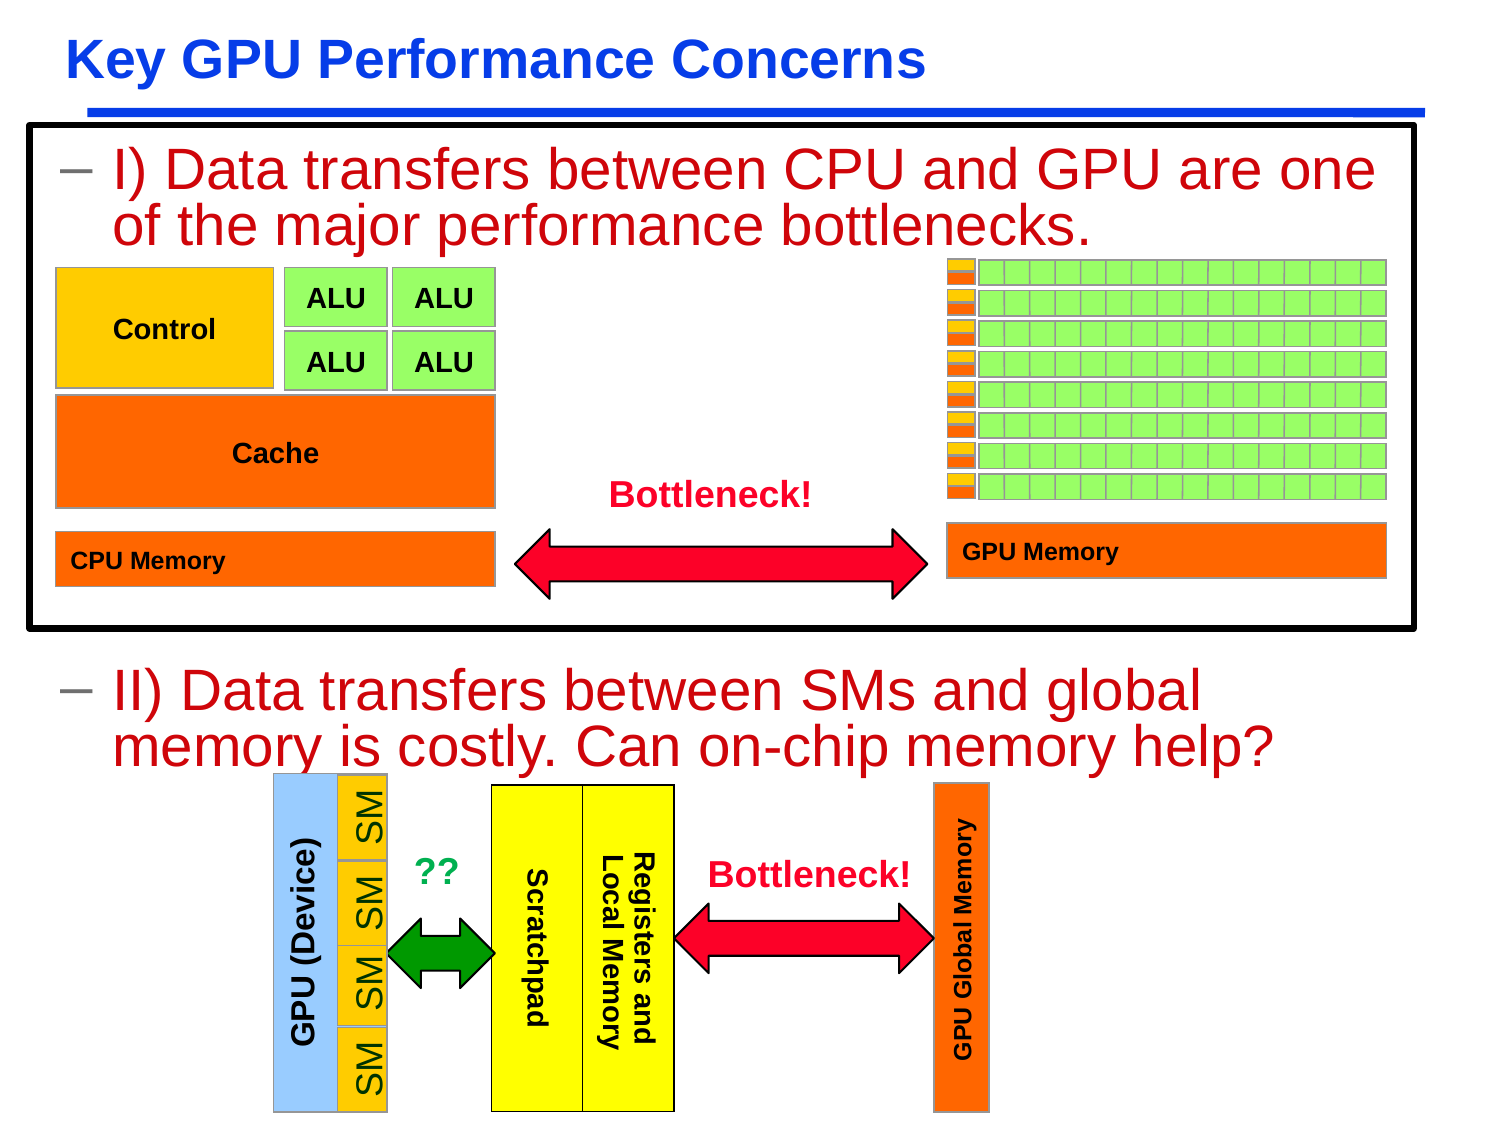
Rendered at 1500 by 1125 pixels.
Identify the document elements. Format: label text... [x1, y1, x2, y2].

title Key GPU Performance Concerns [49, 24, 1414, 102]
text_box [273, 773, 989, 1112]
text_box [29, 124, 1414, 629]
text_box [55, 258, 1387, 599]
